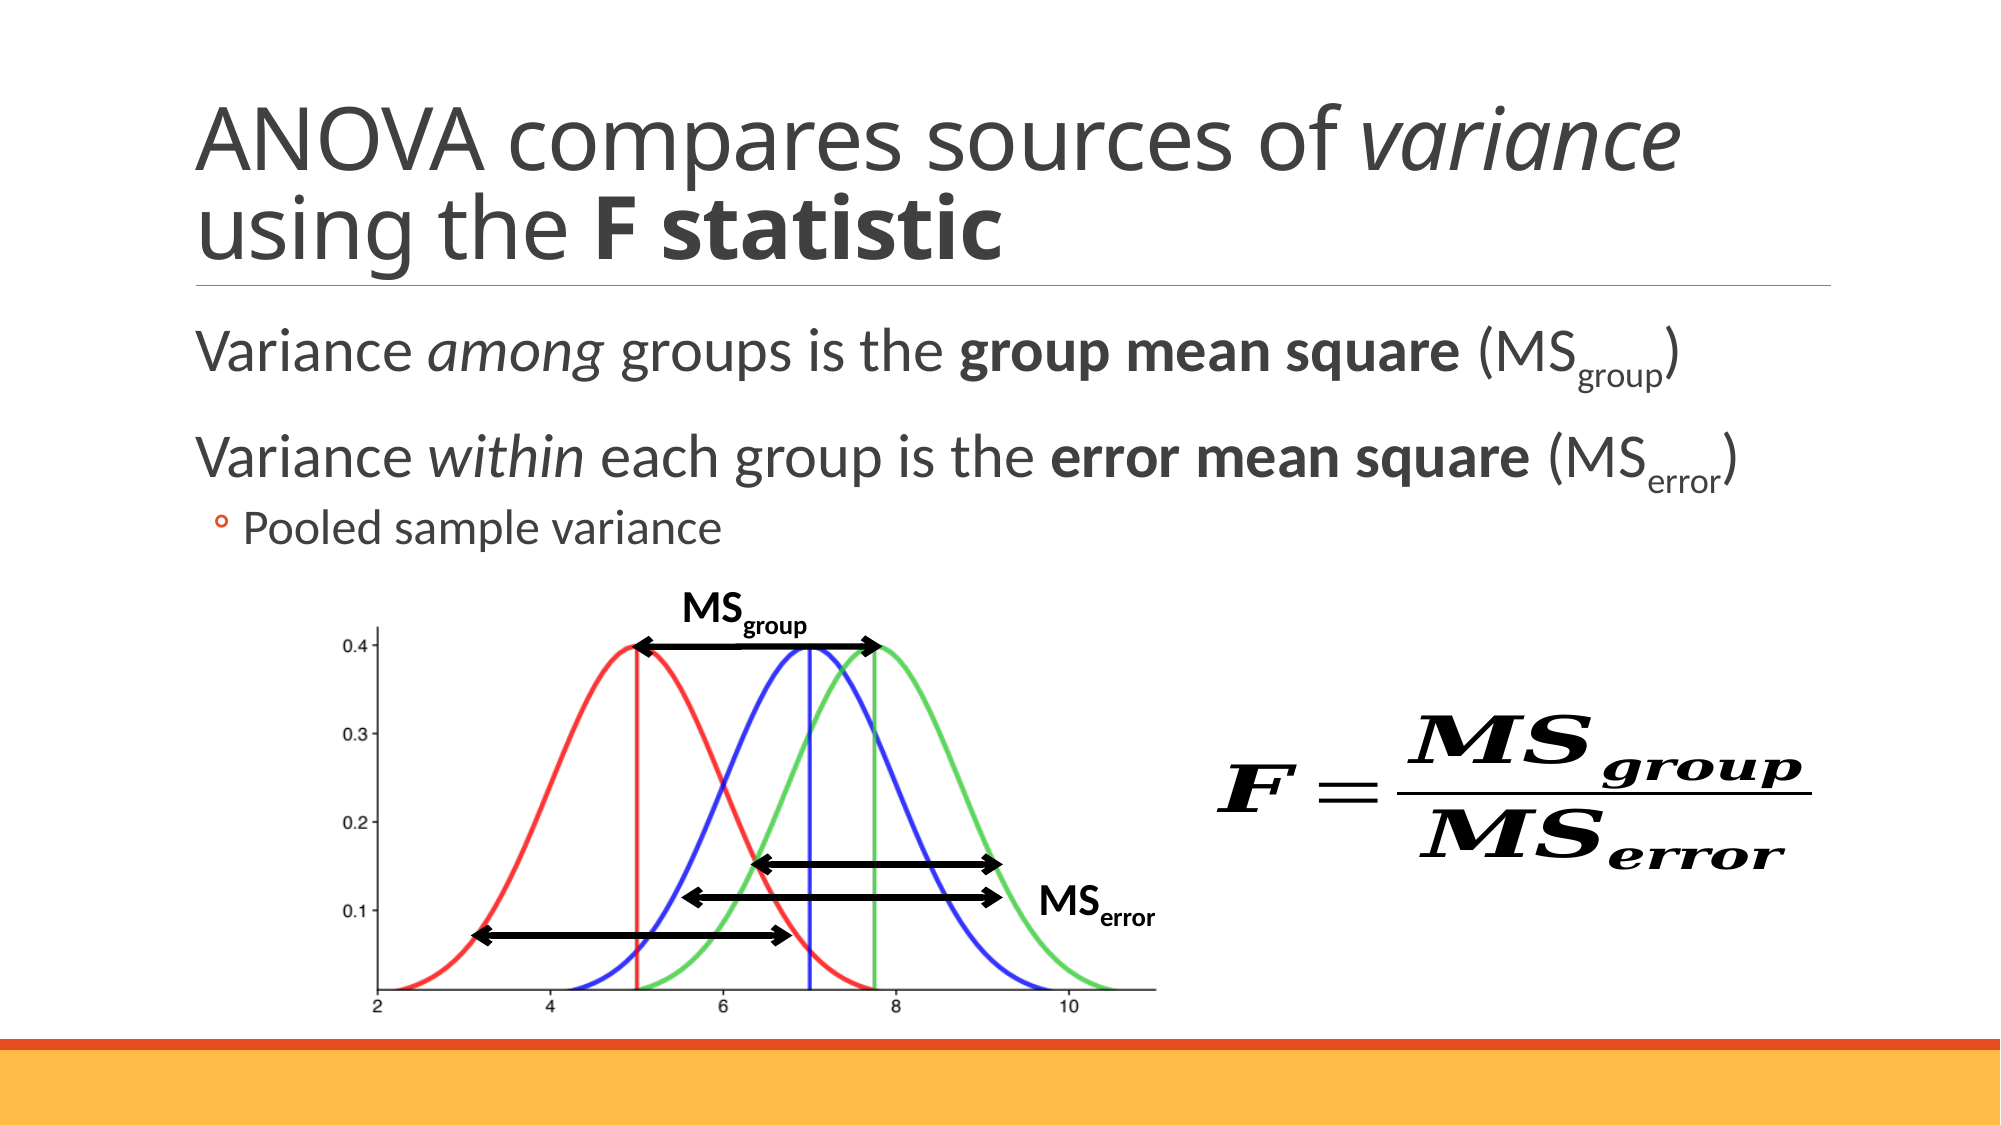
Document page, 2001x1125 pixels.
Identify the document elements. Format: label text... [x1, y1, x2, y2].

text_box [337, 568, 1177, 1018]
list Variance among groups is the group mean square (MSgroup) Variance within each group is the error mean square (MSerror) Pooled sample variance [180, 302, 2000, 963]
title ANOVA compares sources of variance using the F statistic [180, 47, 1830, 285]
